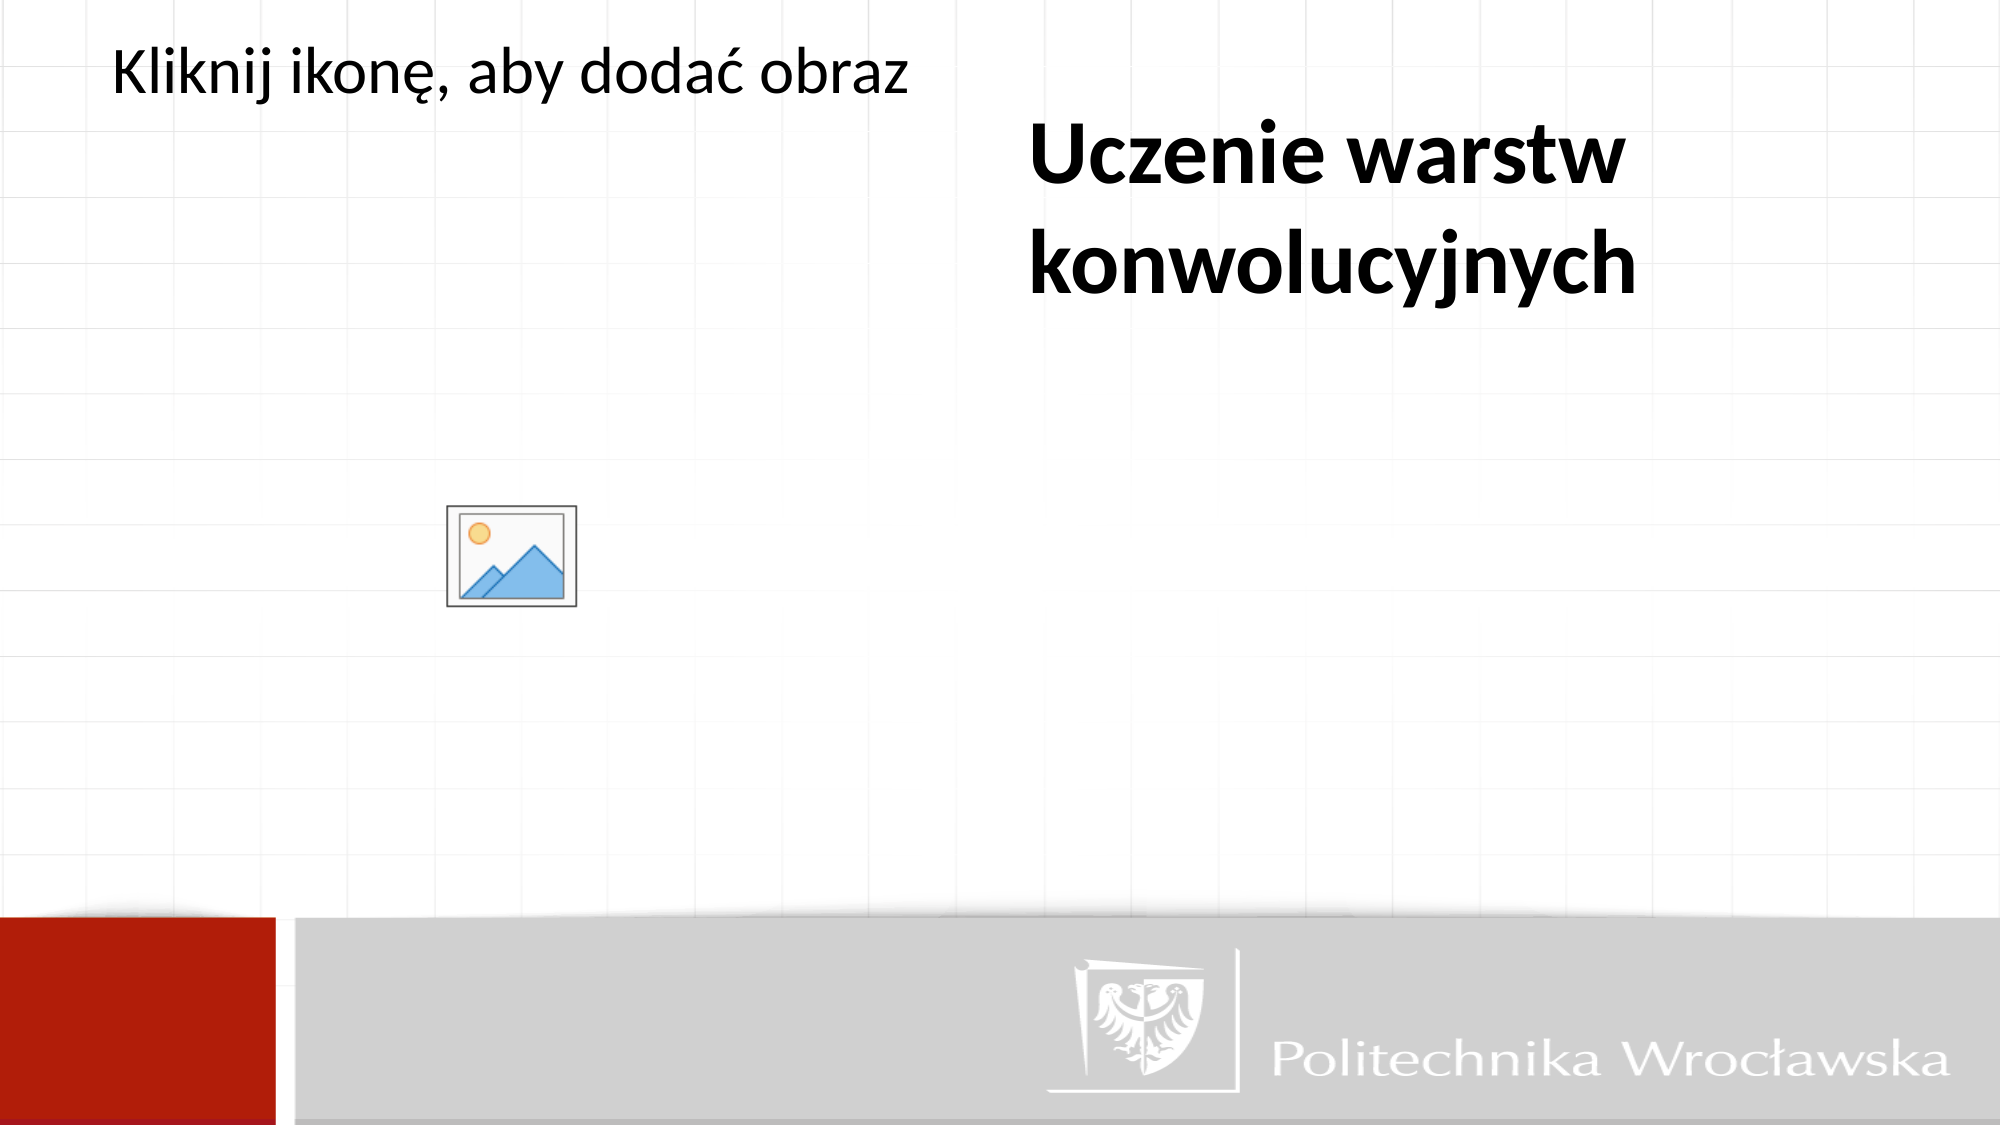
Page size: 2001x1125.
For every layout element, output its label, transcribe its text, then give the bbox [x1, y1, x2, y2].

picture [0, 0, 2000, 1125]
list Uczenie warstw konwolucyjnych [1028, 19, 1973, 386]
